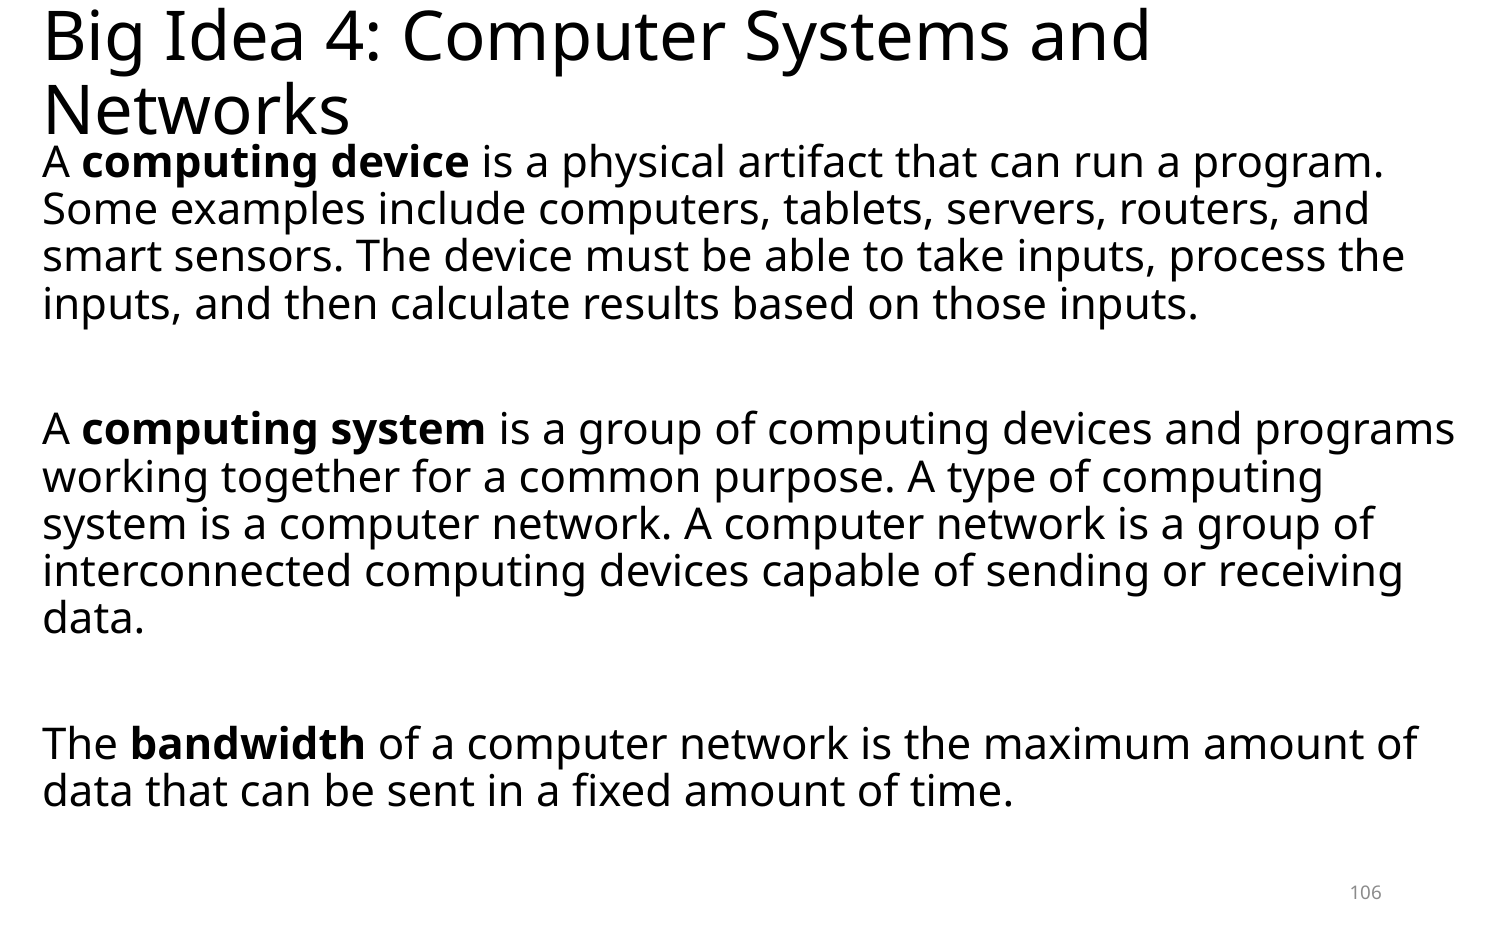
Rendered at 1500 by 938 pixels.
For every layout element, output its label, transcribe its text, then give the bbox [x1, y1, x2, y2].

slide_number 106 [1059, 868, 1397, 919]
title Big Idea 4: Computer Systems and Networks [26, 18, 1321, 132]
list ﻿A computing device is a physical artifact that can run a program. Some examples include computers, tablets, servers, routers, and smart sensors. The device must be able to take inputs, process the inputs, and then calculate results based on those inputs. ﻿A computing system is a group of computing devices and programs working together for a common purpose. A type of computing system is a computer network. A computer network is a group of interconnected computing devices capable of sending or receiving data. ﻿The bandwidth of a computer network is the maximum amount of data that can be sent in a fixed amount of time. [26, 132, 1473, 919]
